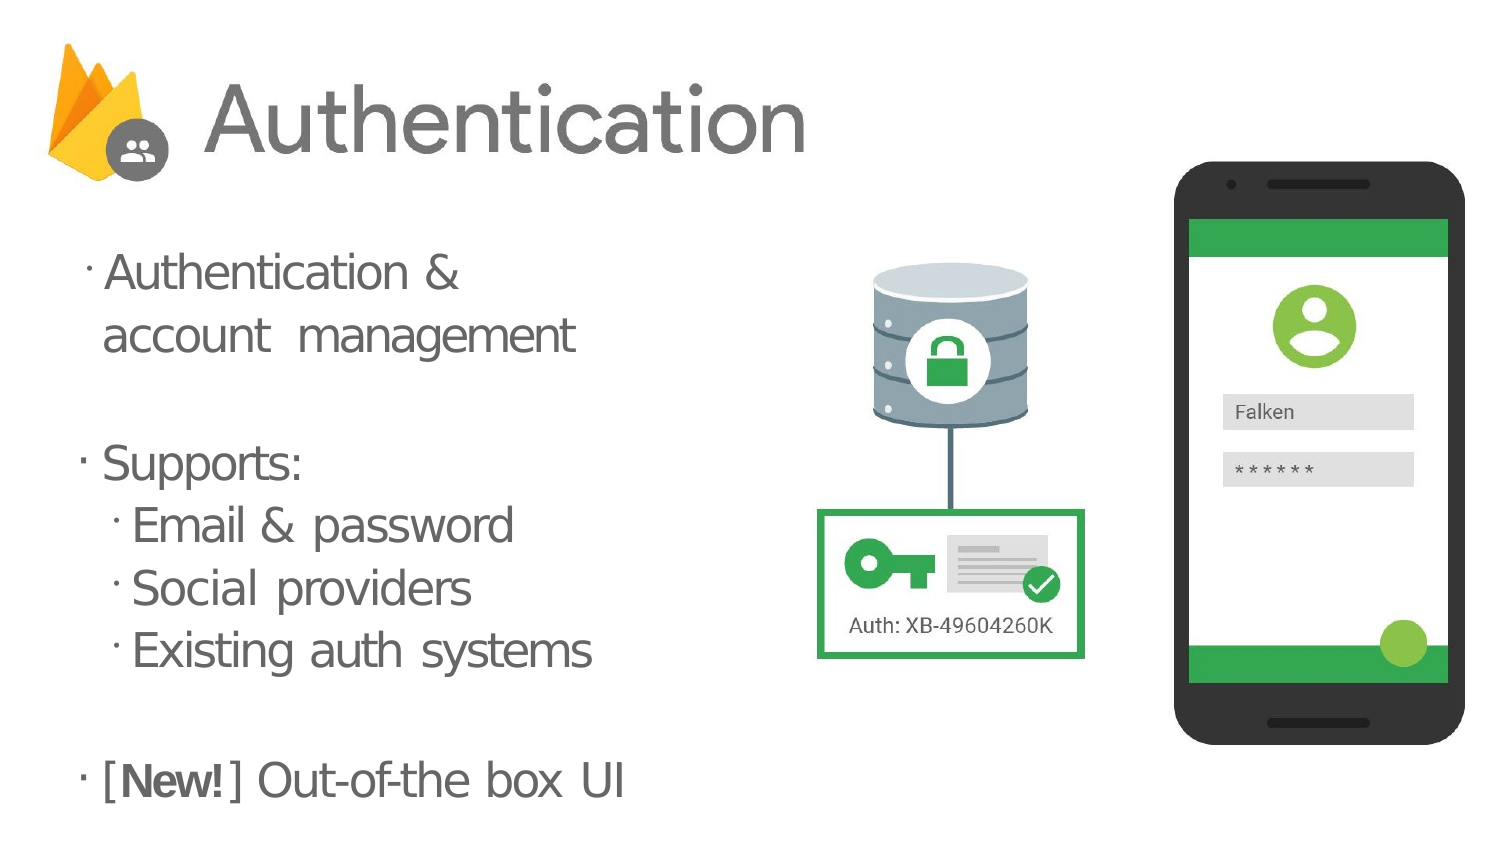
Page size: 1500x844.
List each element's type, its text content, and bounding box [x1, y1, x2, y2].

text_box Authentication & account management Supports: Email & password Social providers Existing auth systems [New!] Out-of-the box UI [73, 234, 631, 807]
text_box [36, 36, 1469, 750]
